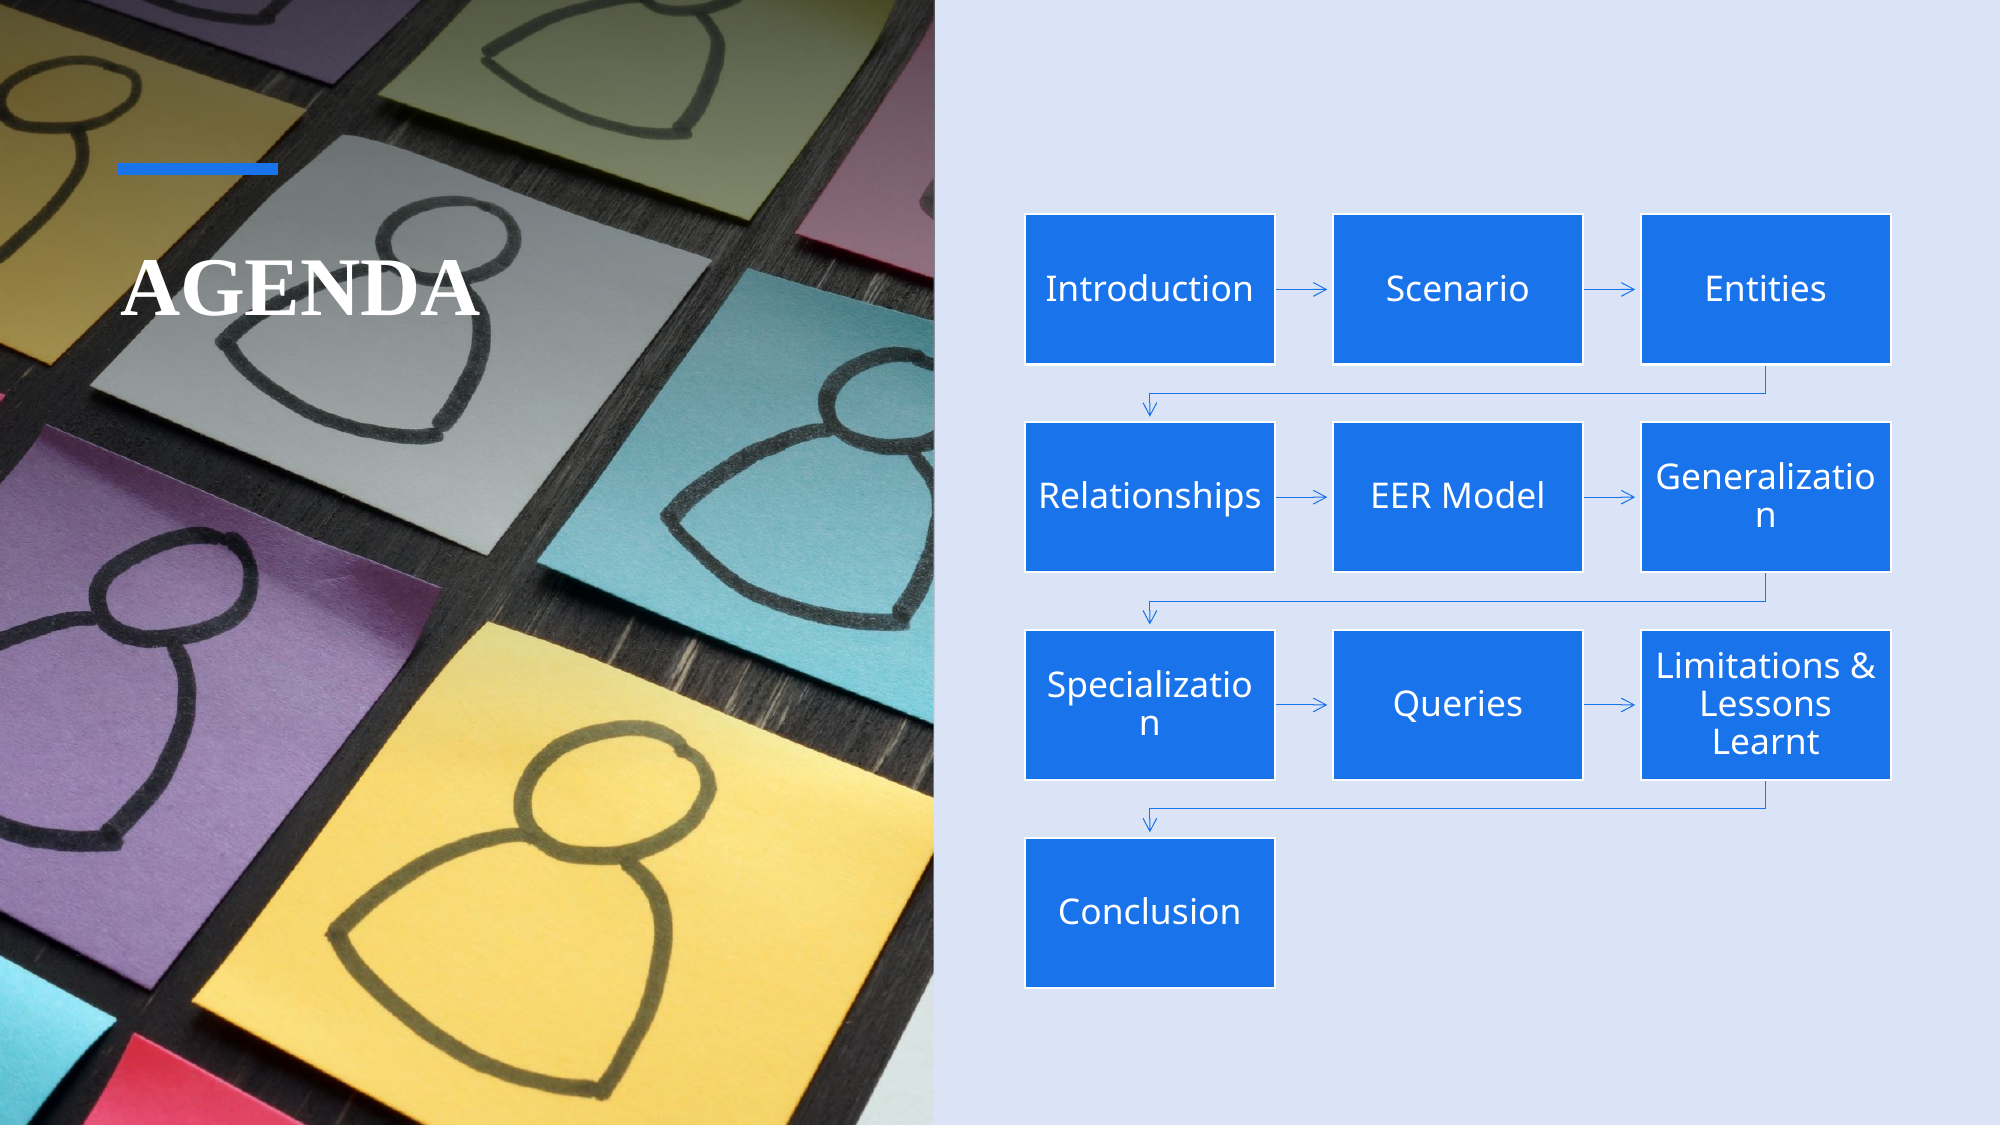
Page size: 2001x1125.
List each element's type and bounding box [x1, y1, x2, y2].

picture [0, 0, 934, 1125]
list [1024, 169, 1892, 1034]
text_box [934, 0, 2000, 1125]
